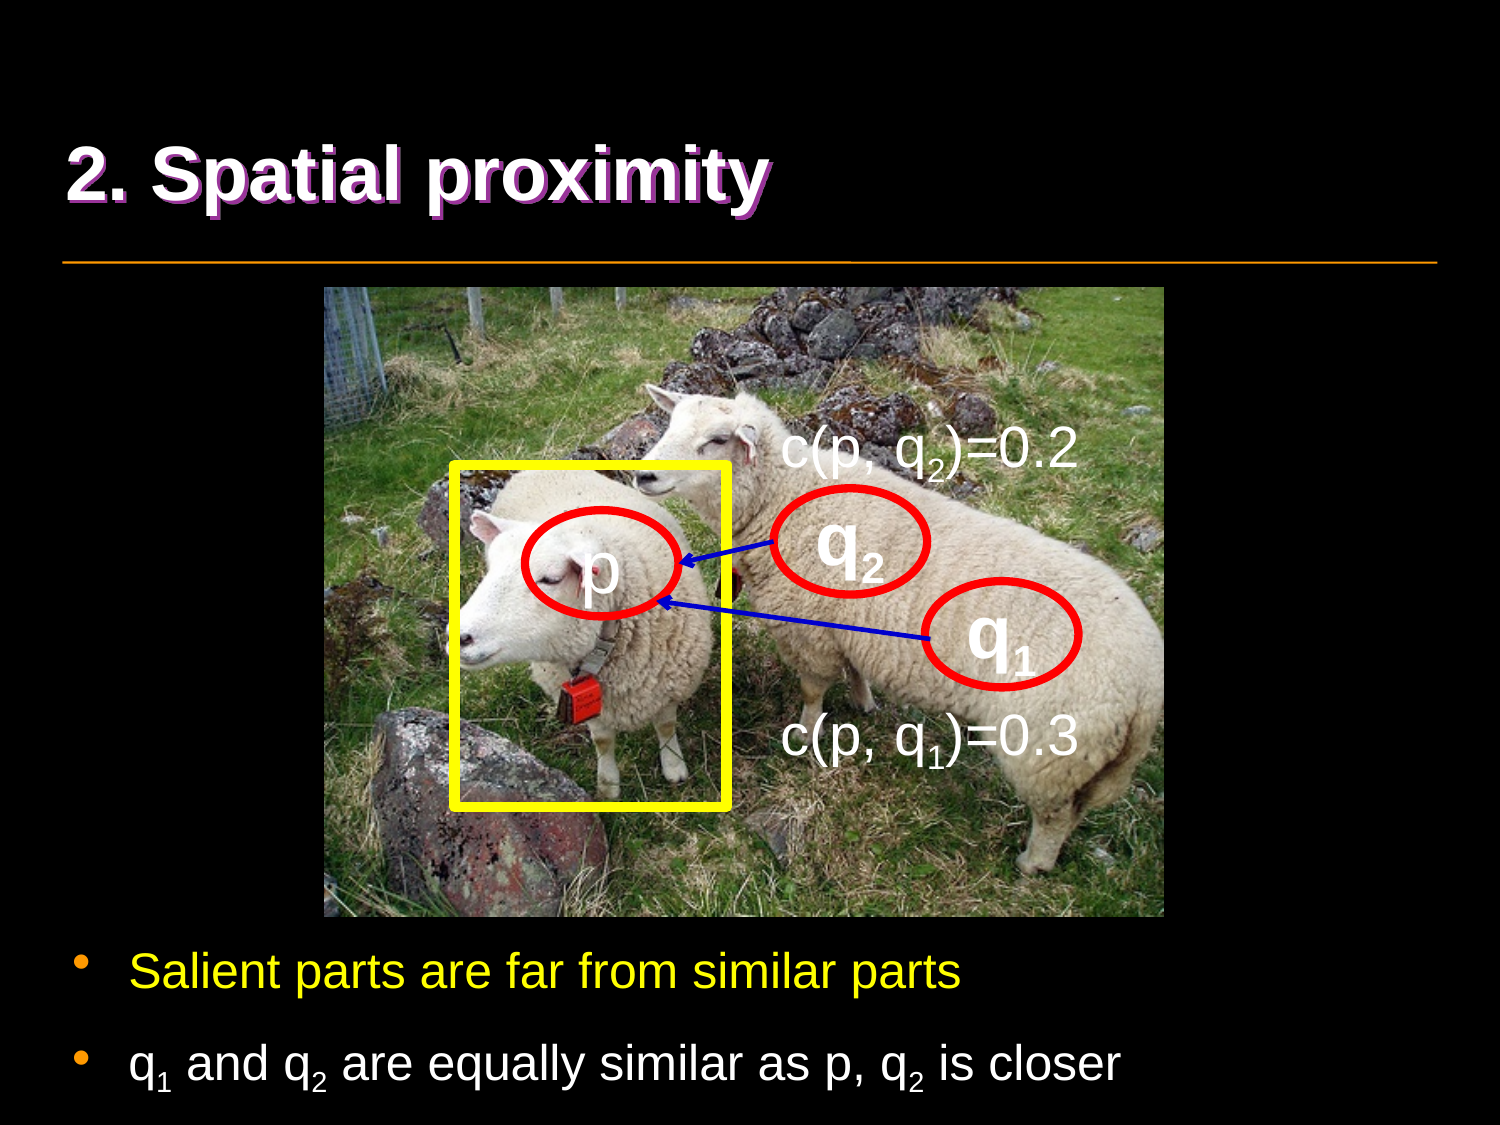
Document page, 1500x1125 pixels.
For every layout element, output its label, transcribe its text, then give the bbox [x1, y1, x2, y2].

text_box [324, 287, 1164, 917]
title 2. Spatial proximity [50, 69, 1450, 270]
list Salient parts are far from similar parts q1 and q2 are equally similar as p, q2 is closer [57, 924, 1413, 1113]
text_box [655, 600, 931, 640]
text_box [678, 541, 774, 564]
